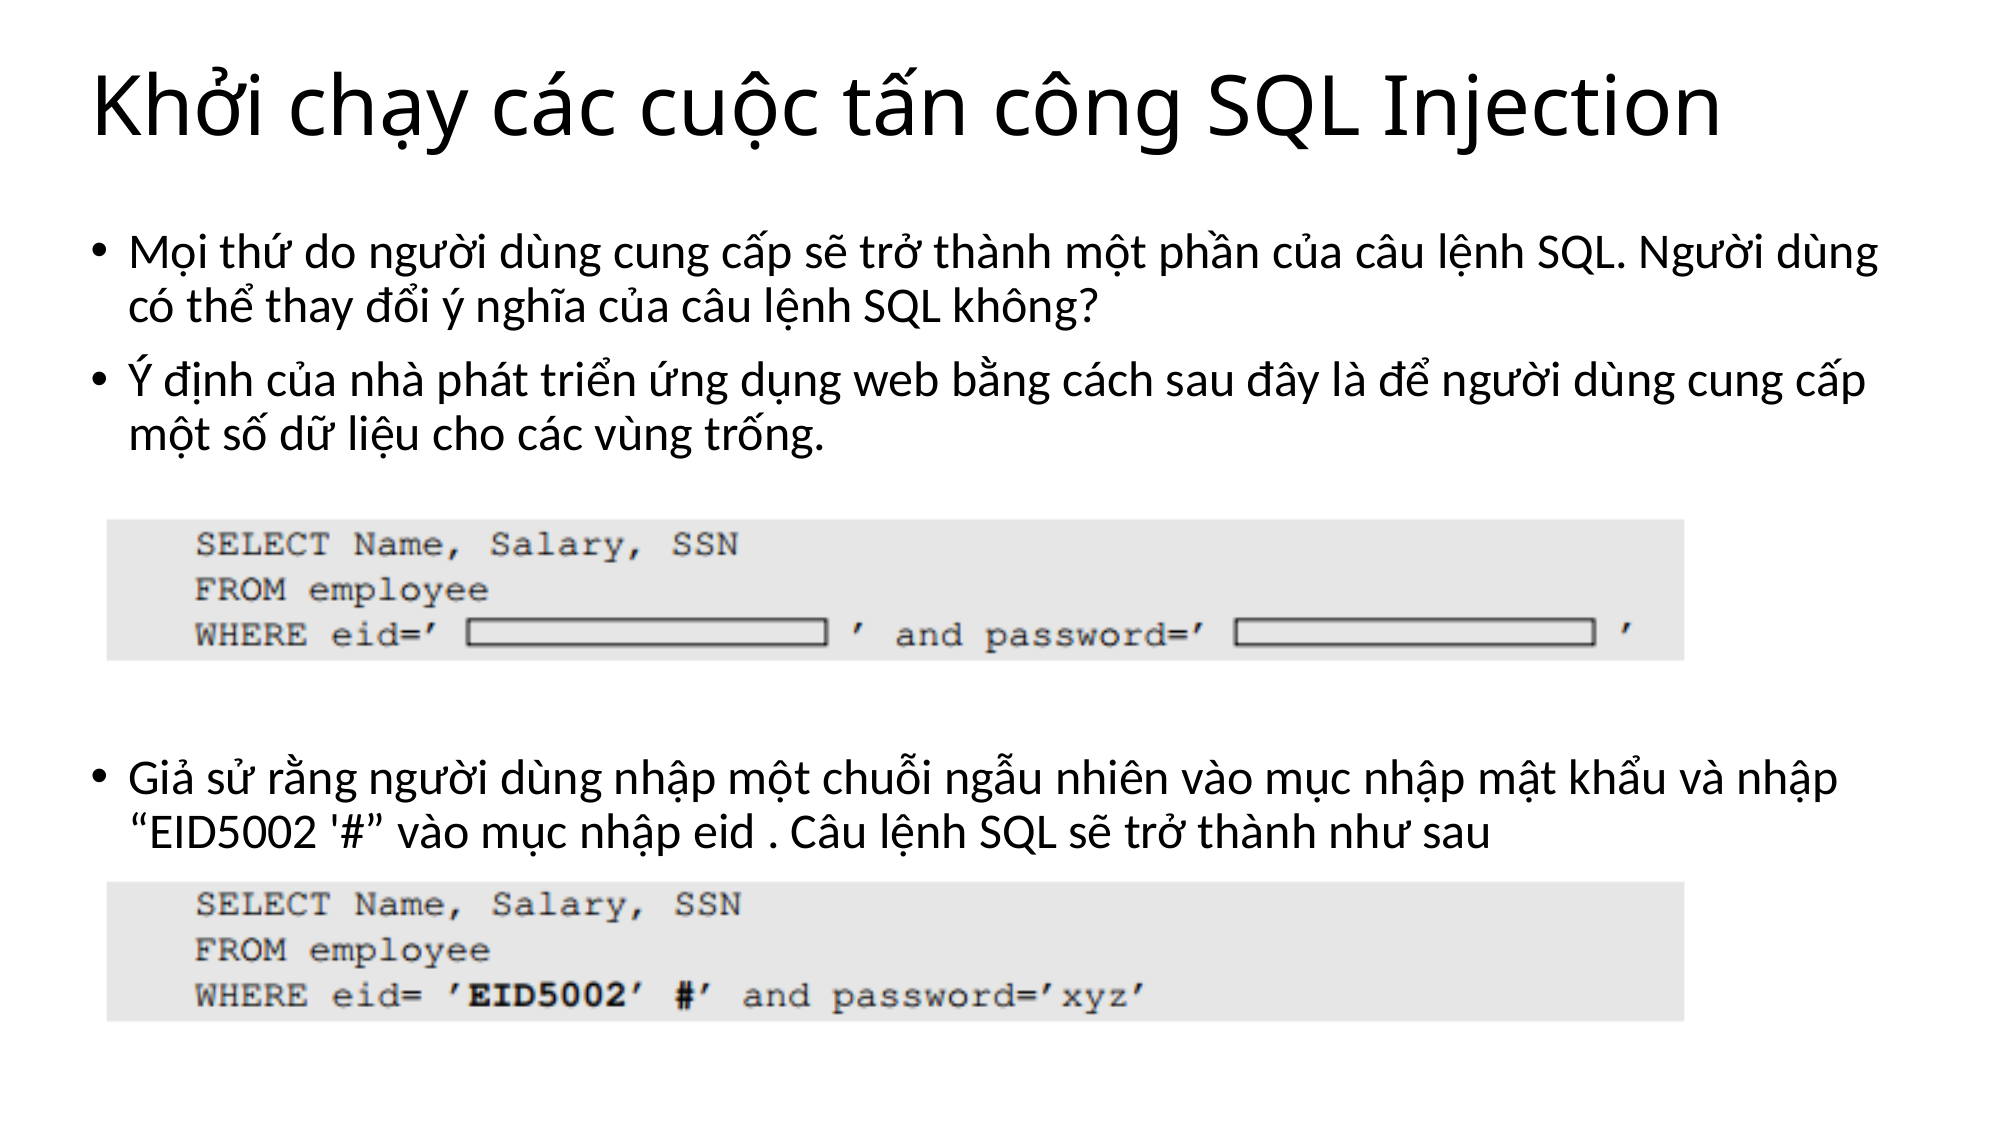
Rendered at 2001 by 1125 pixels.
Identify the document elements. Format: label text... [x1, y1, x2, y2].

picture [106, 515, 1685, 664]
picture [106, 880, 1685, 1025]
title Khởi chạy các cuộc tấn công SQL Injection [75, 0, 1872, 217]
list Mọi thứ do người dùng cung cấp sẽ trở thành một phần của câu lệnh SQL. Người dùng có thể thay đổi ý nghĩa của câu lệnh SQL không? Ý định của nhà phát triển ứng dụng web bằng cách sau đây là để người dùng cung cấp một số dữ liệu cho các vùng trống. Giả sử rằng người dùng nhập một chuỗi ngẫu nhiên vào mục nhập mật khẩu và nhập “EID5002 '#” vào mục nhập eid . Câu lệnh SQL sẽ trở thành như sau [75, 217, 1931, 1061]
